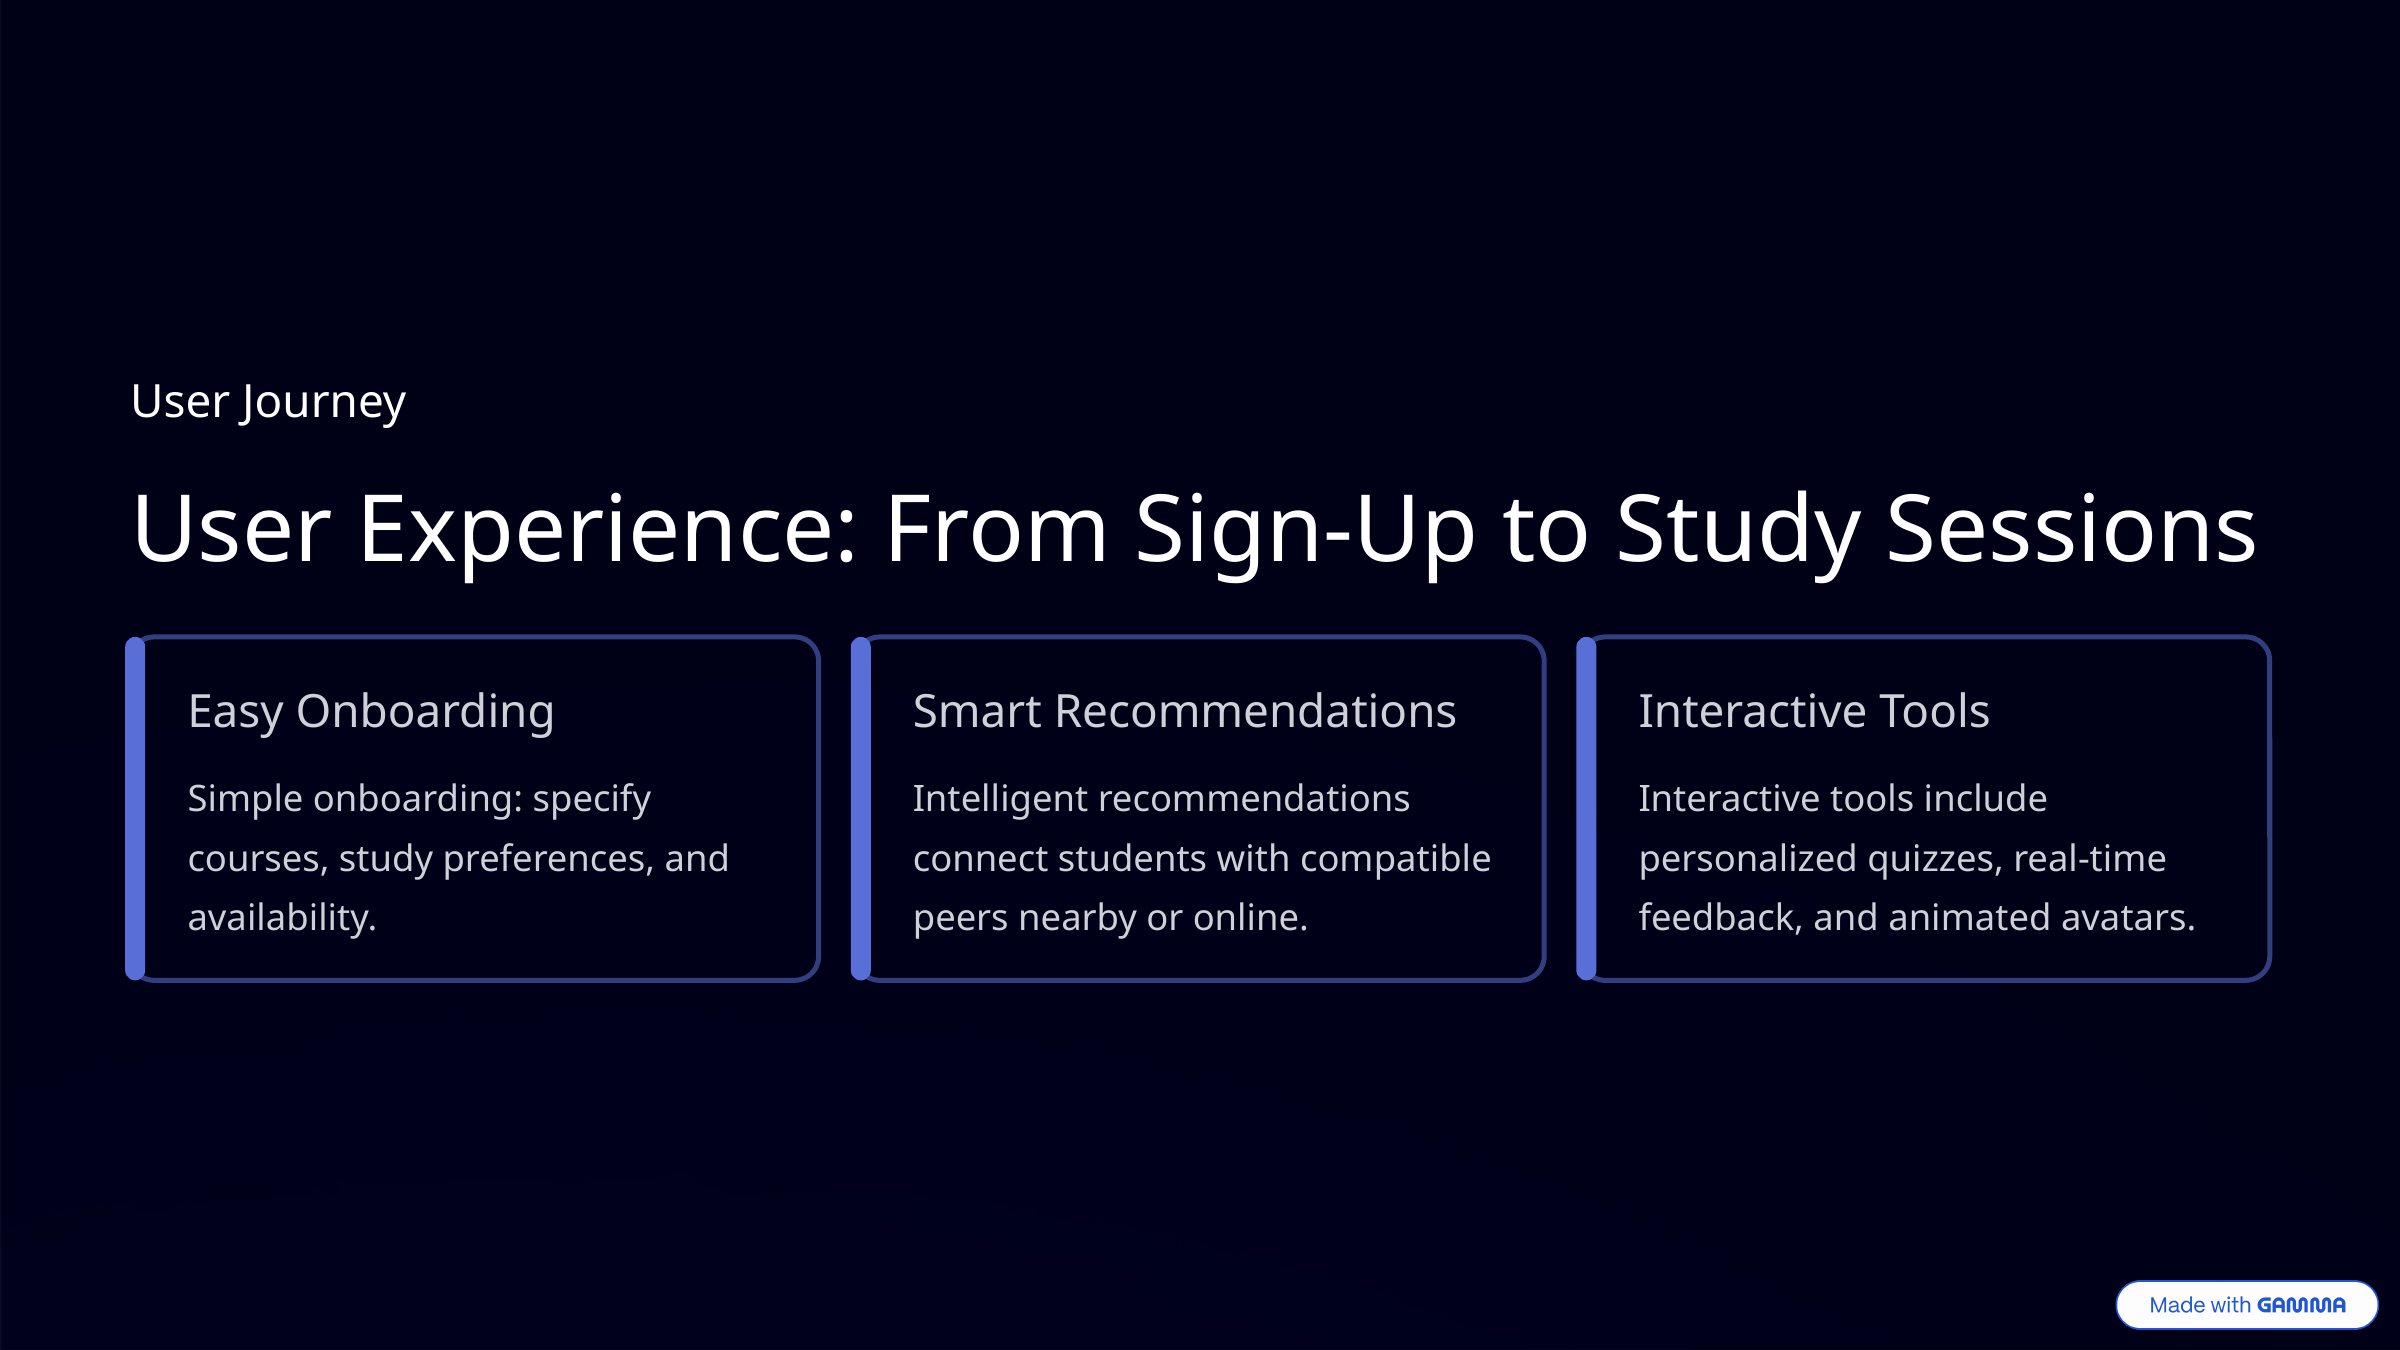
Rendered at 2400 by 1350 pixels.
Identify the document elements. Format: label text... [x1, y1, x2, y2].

text_box [125, 636, 146, 981]
text_box Simple onboarding: specify courses, study preferences, and availability. [187, 759, 777, 939]
text_box [868, 636, 1545, 981]
picture [2106, 1271, 2389, 1339]
text_box [850, 636, 871, 981]
text_box Easy Onboarding [187, 679, 653, 738]
text_box Interactive Tools [1638, 679, 2104, 738]
text_box [1576, 636, 1597, 981]
text_box Smart Recommendations [912, 679, 1443, 738]
text_box [1594, 636, 2270, 981]
text_box Interactive tools include personalized quizzes, real-time feedback, and animated avatars. [1638, 759, 2228, 939]
text_box User Experience: From Sign-Up to Study Sessions [130, 464, 2186, 582]
text_box Intelligent recommendations connect students with compatible peers nearby or online. [912, 759, 1502, 939]
text_box [142, 636, 819, 981]
text_box User Journey [130, 369, 596, 428]
